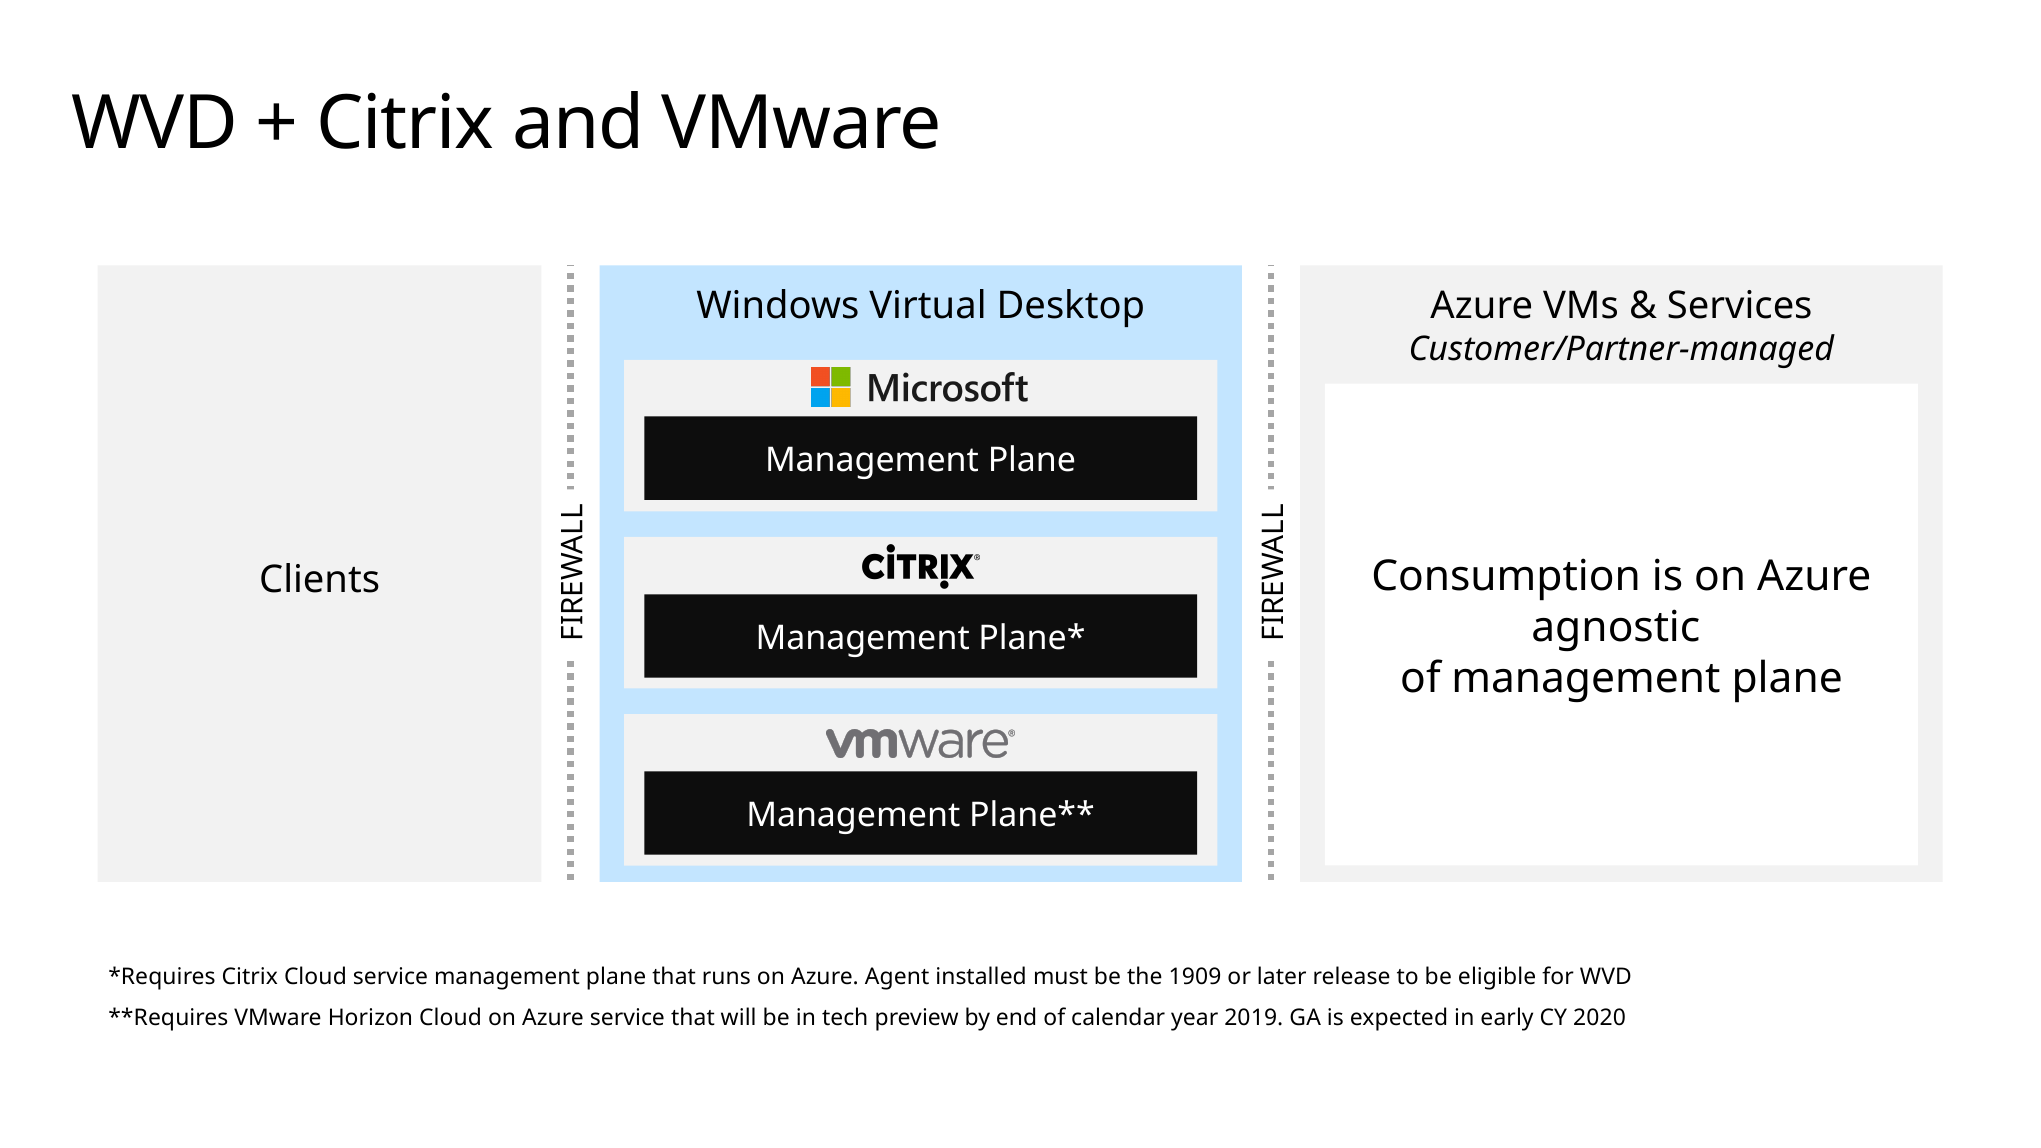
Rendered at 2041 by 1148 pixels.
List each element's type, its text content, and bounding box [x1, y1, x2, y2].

title WVD + Citrix and VMware [71, 73, 1969, 201]
text_box Clients [97, 264, 542, 883]
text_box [552, 265, 589, 881]
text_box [1252, 265, 1290, 881]
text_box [623, 713, 1218, 866]
text_box Consumption is on Azure agnostic of management plane [1324, 383, 1918, 866]
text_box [623, 359, 1218, 512]
text_box *Requires Citrix Cloud service management plane that runs on Azure. Agent installed must be the 1909 or later release to be eligible for WVD **Requires VMware Horizon Cloud on Azure service that will be in tech preview by end of calendar year 2019. GA is expected in early CY 2020 [92, 946, 1937, 995]
text_box Windows Virtual Desktop [599, 264, 1243, 883]
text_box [623, 536, 1218, 689]
text_box Azure VMs & Services Customer/Partner-managed [1299, 264, 1944, 883]
